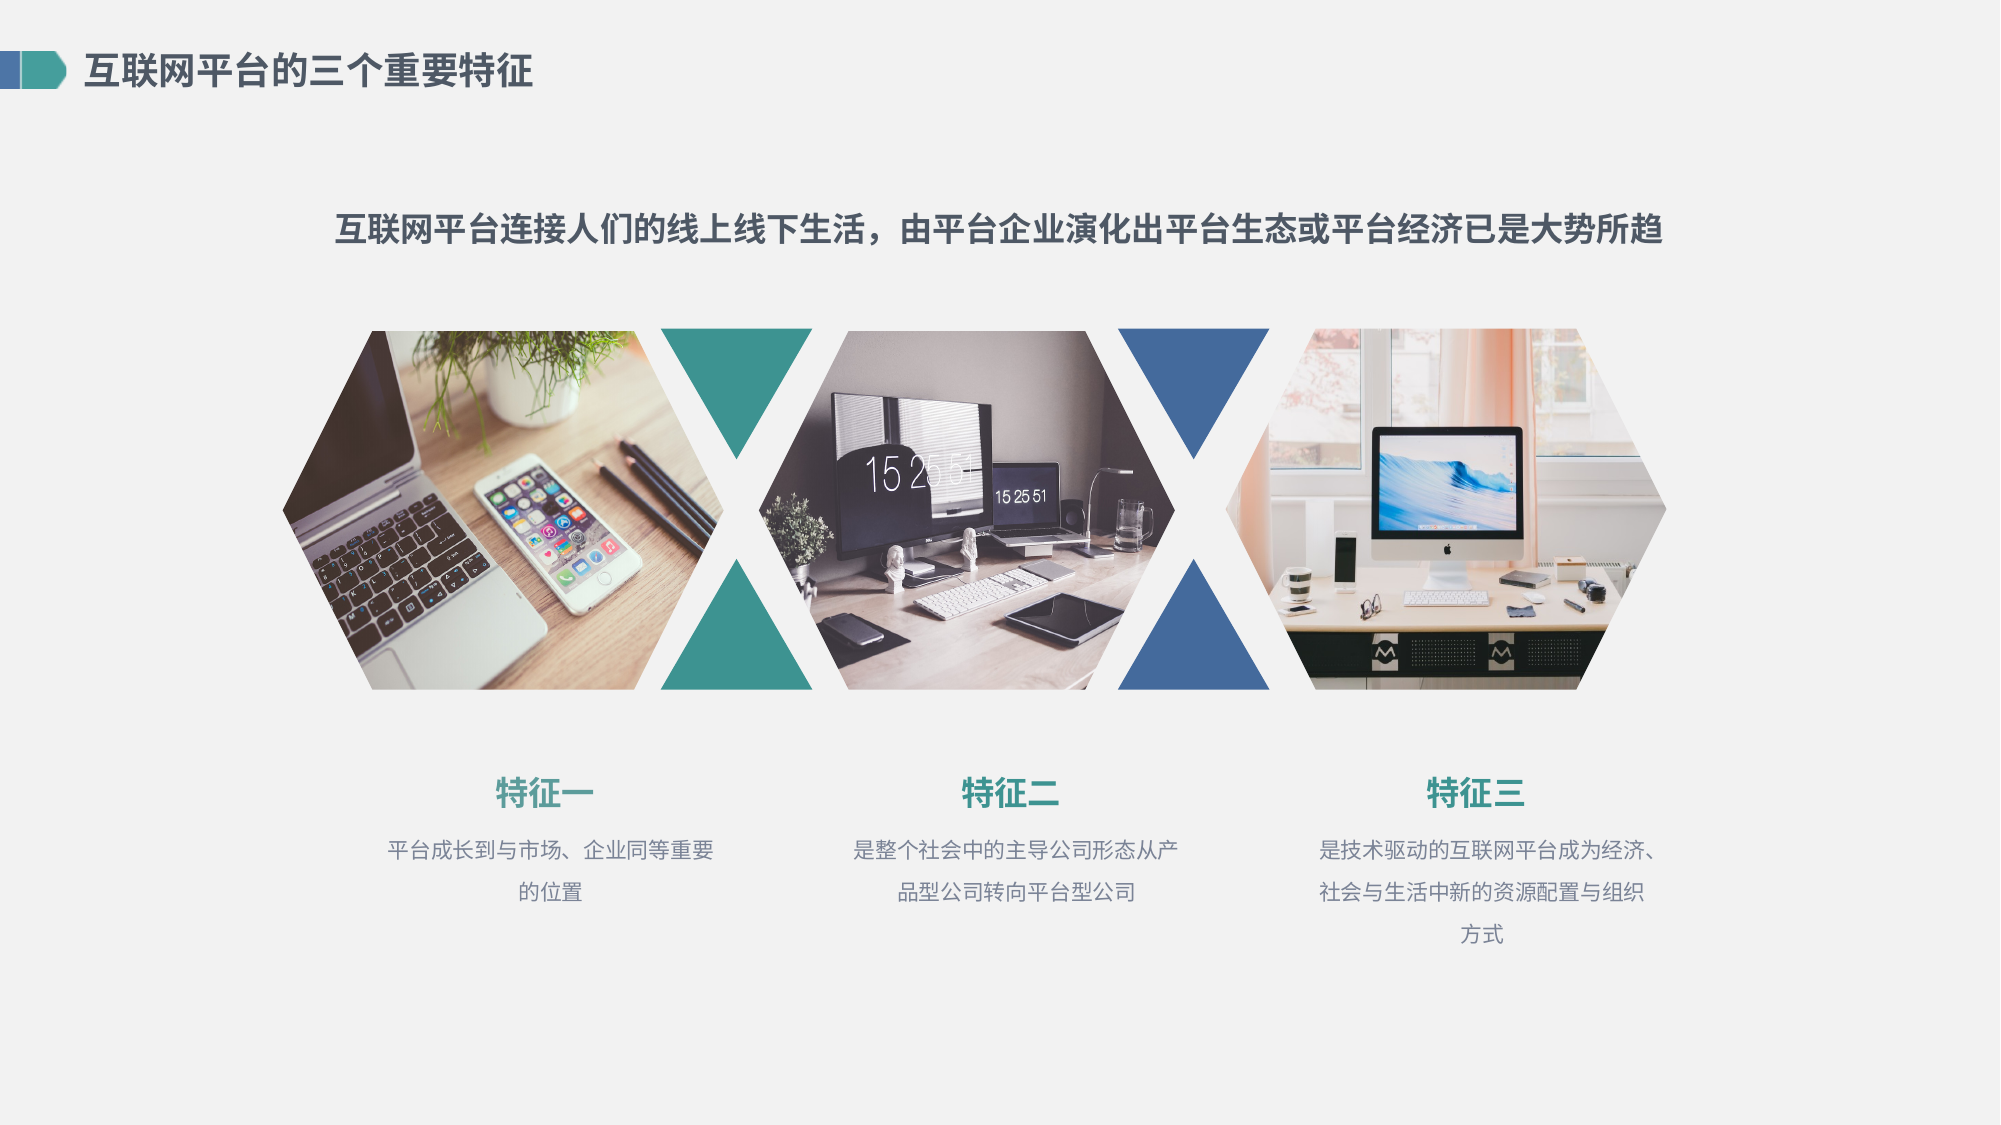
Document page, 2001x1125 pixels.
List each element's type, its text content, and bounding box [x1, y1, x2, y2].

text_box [1298, 764, 1667, 956]
text_box 互联网平台的三个重要特征 [68, 39, 549, 100]
text_box [1116, 327, 1272, 462]
text_box [1116, 556, 1272, 691]
text_box 互联网平台连接人们的线上线下生活，由平台企业演化出平台生态或平台经济已是大势所趋 [181, 186, 1818, 256]
picture [1225, 328, 1667, 690]
text_box [658, 556, 815, 691]
picture [282, 331, 724, 690]
picture [758, 331, 1175, 690]
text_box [832, 764, 1201, 909]
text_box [366, 764, 735, 950]
text_box [658, 327, 815, 462]
